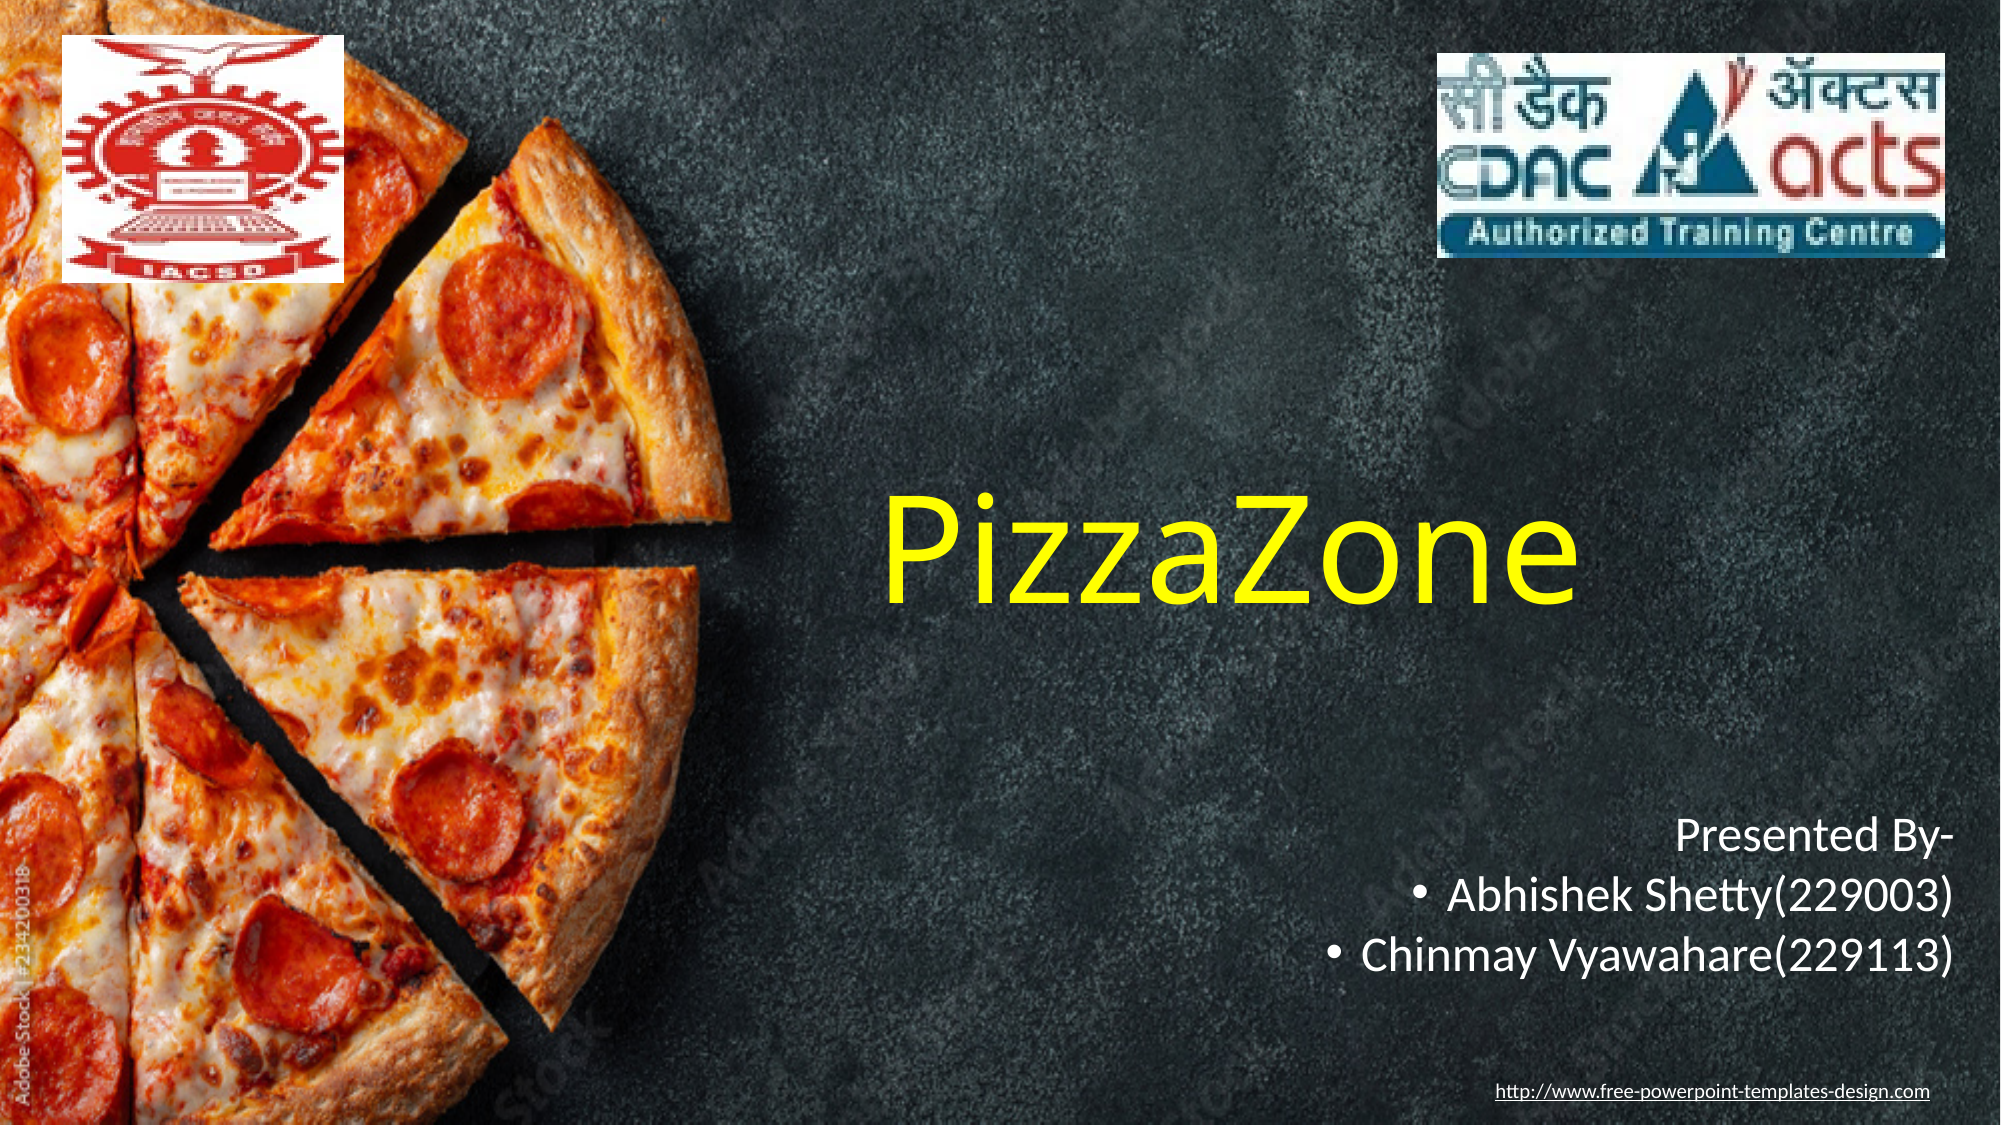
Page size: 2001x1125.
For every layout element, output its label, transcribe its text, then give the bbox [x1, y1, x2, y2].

picture [0, 0, 2001, 1125]
text_box PizzaZone [482, 311, 1638, 641]
text_box Presented By- Abhishek Shetty(229003) Chinmay Vyawahare(229113) [1133, 793, 1970, 989]
text_box http://www.free-powerpoint-templates-design.com [1109, 1069, 1945, 1110]
